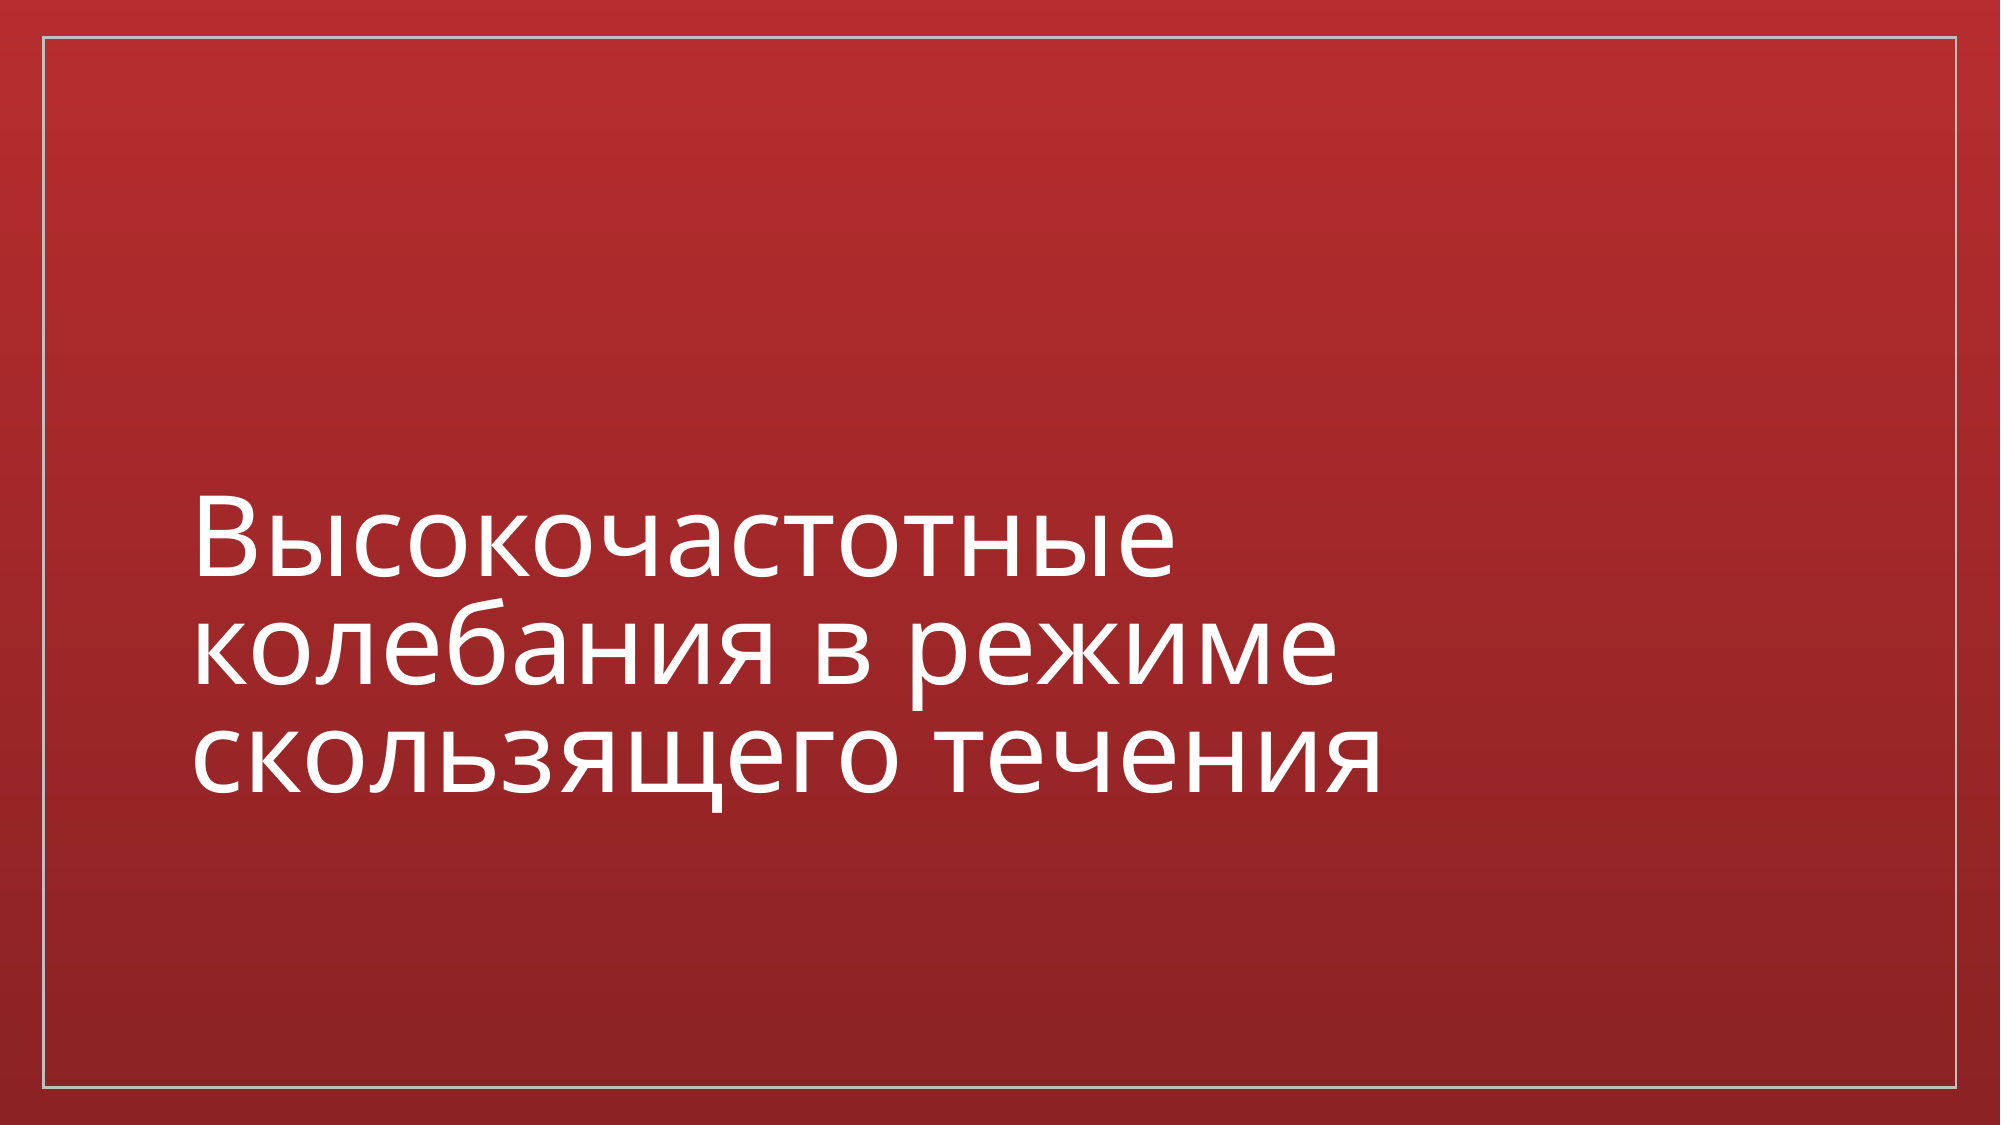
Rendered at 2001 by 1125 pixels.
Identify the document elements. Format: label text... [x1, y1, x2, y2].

title Высокочастотные колебания в режиме скользящего течения [174, 299, 1450, 822]
